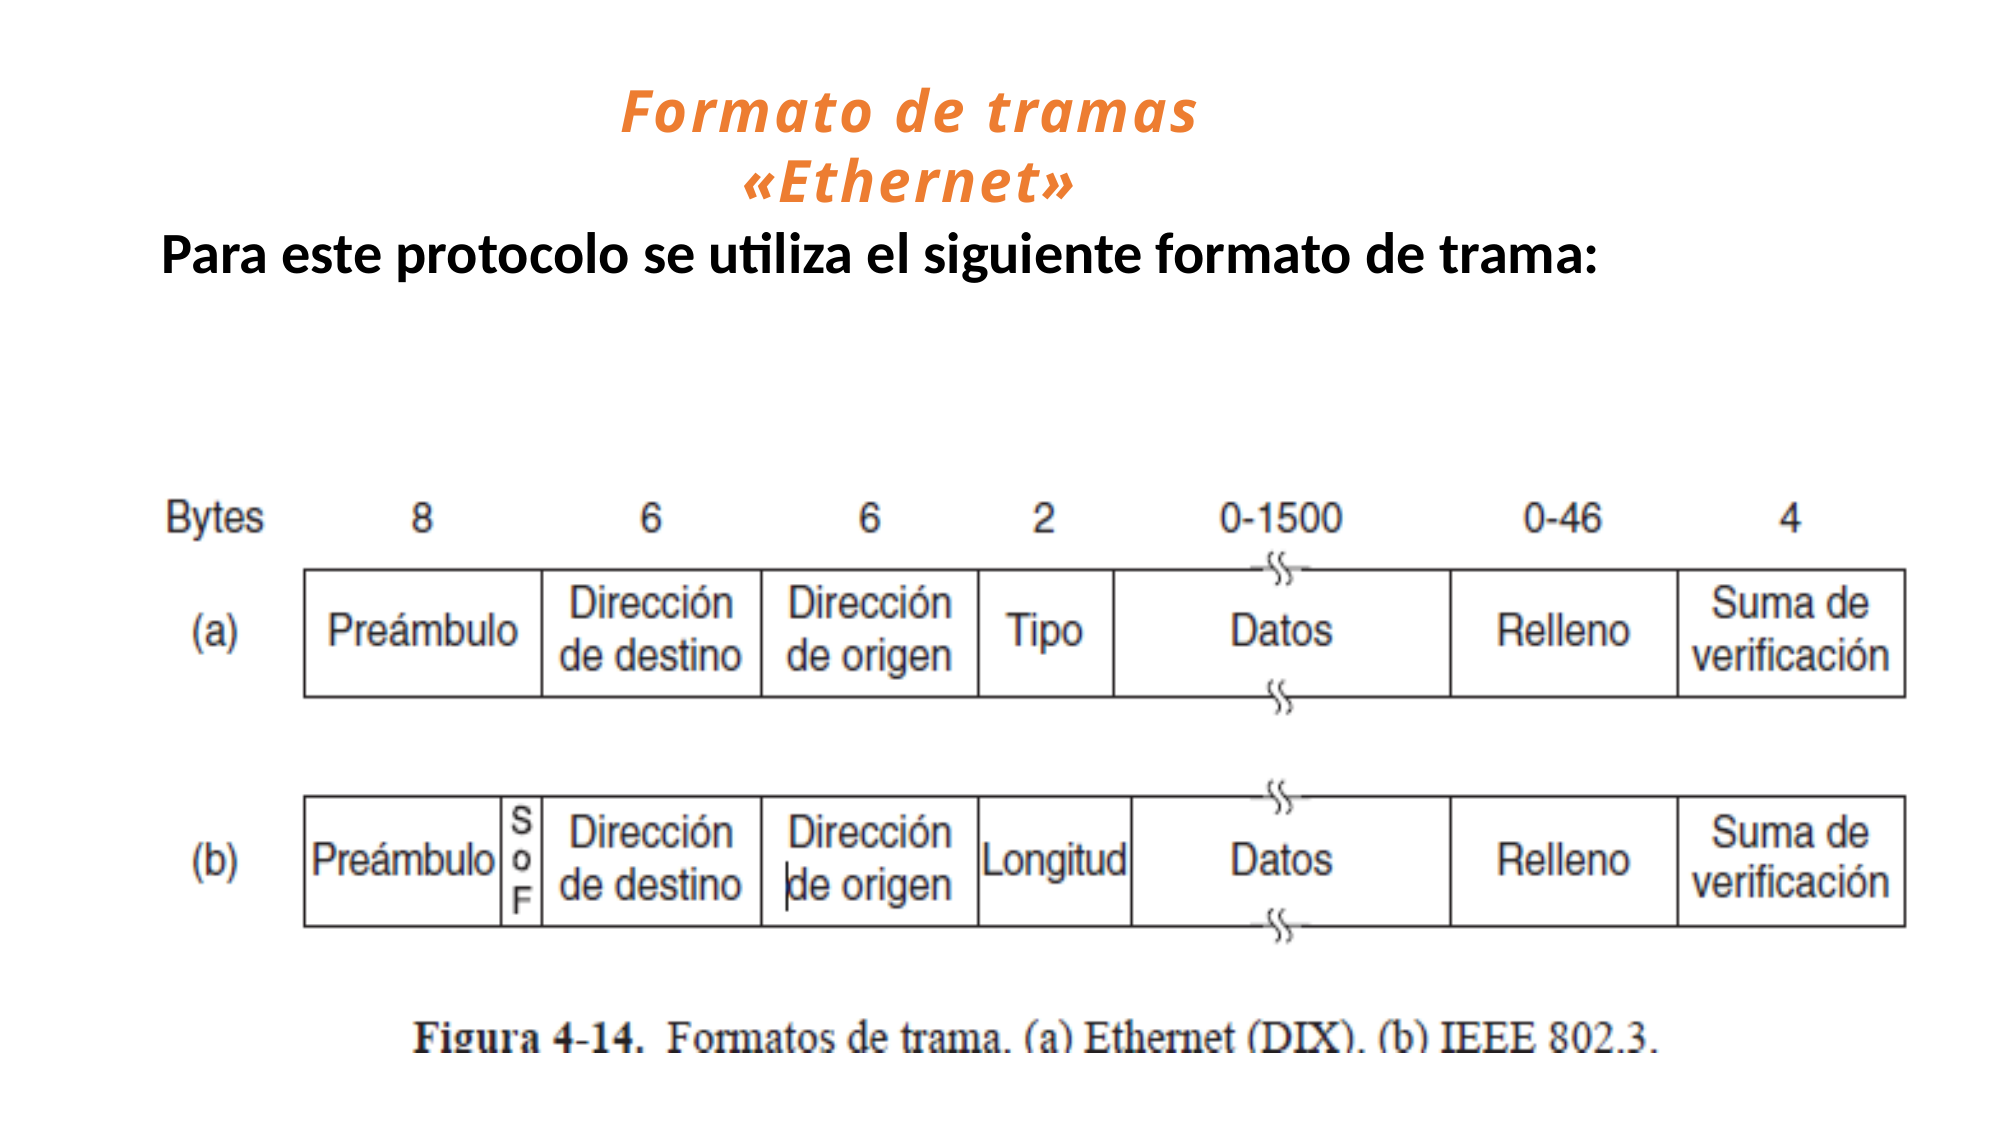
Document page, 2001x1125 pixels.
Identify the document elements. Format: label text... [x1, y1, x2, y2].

text_box Formato de tramas «Ethernet» [23, 66, 1796, 222]
text_box Para este protocolo se utiliza el siguiente formato de trama: [133, 208, 1930, 293]
picture [133, 456, 1930, 1053]
